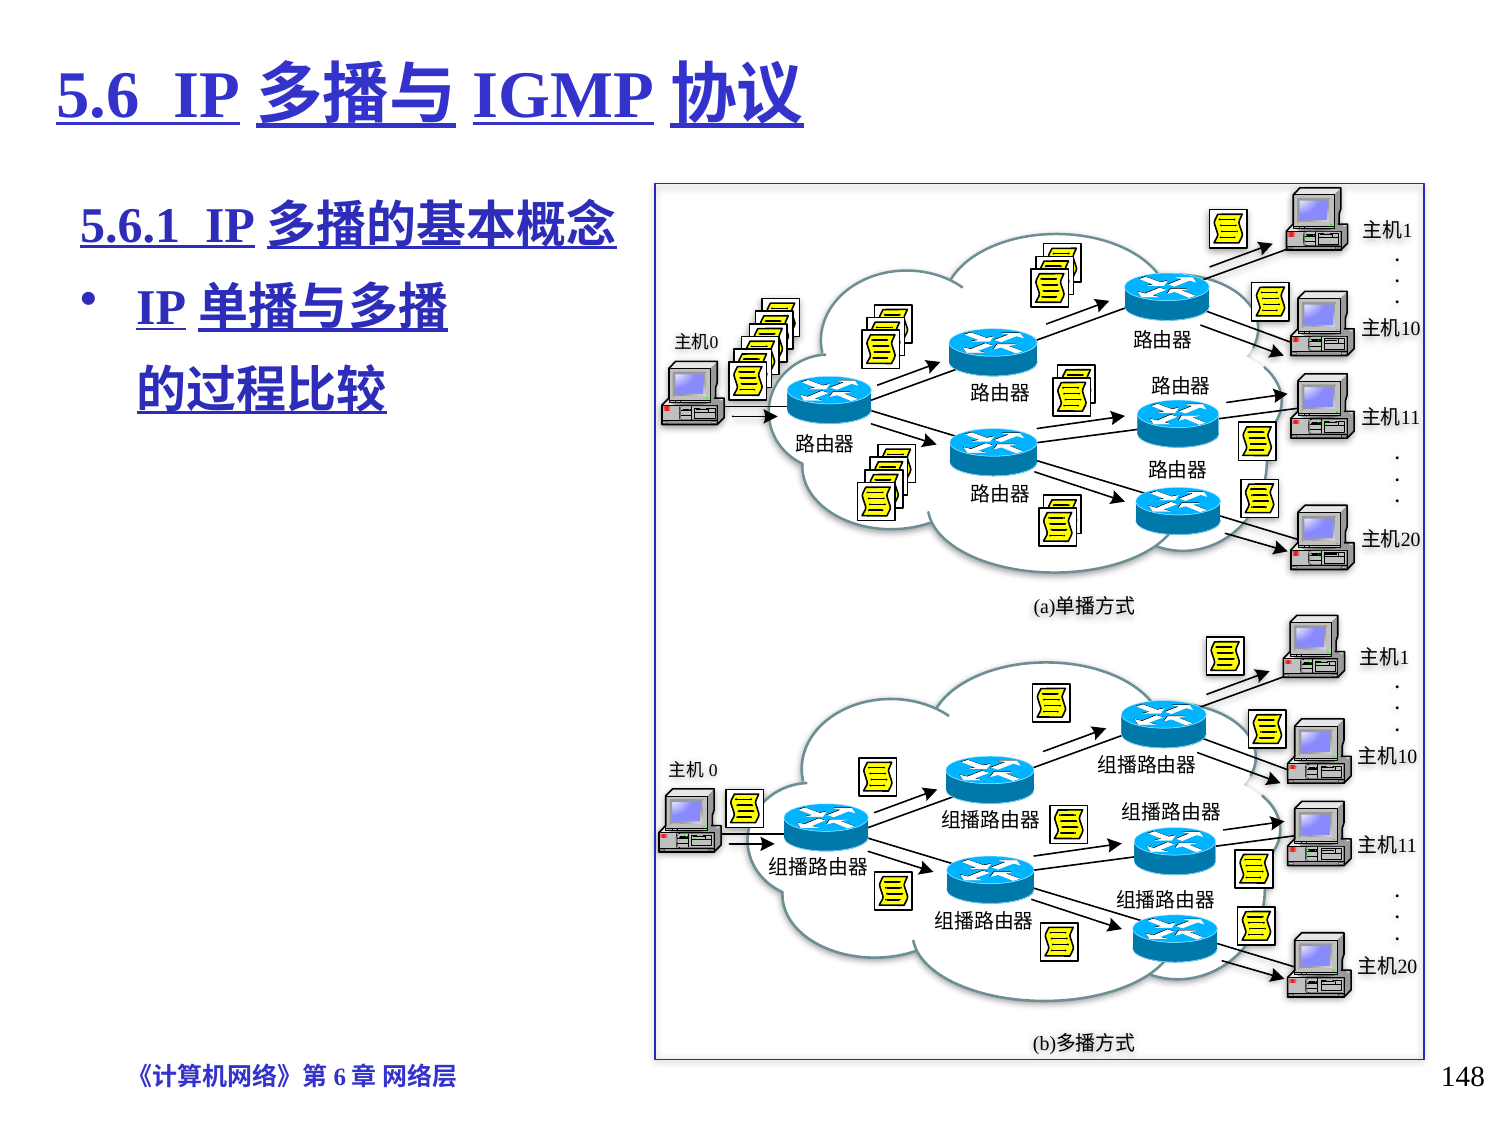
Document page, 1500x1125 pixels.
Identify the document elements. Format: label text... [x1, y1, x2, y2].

footer 《计算机网络》第6章 网络层 [112, 1022, 988, 1101]
picture [655, 184, 1424, 1059]
slide_number 148 [1187, 1049, 1500, 1125]
title 5.6 IP多播与IGMP协议 [41, 30, 1317, 152]
list 5.6.1 IP多播的基本概念 IP单播与多播 的过程比较 [64, 184, 651, 965]
